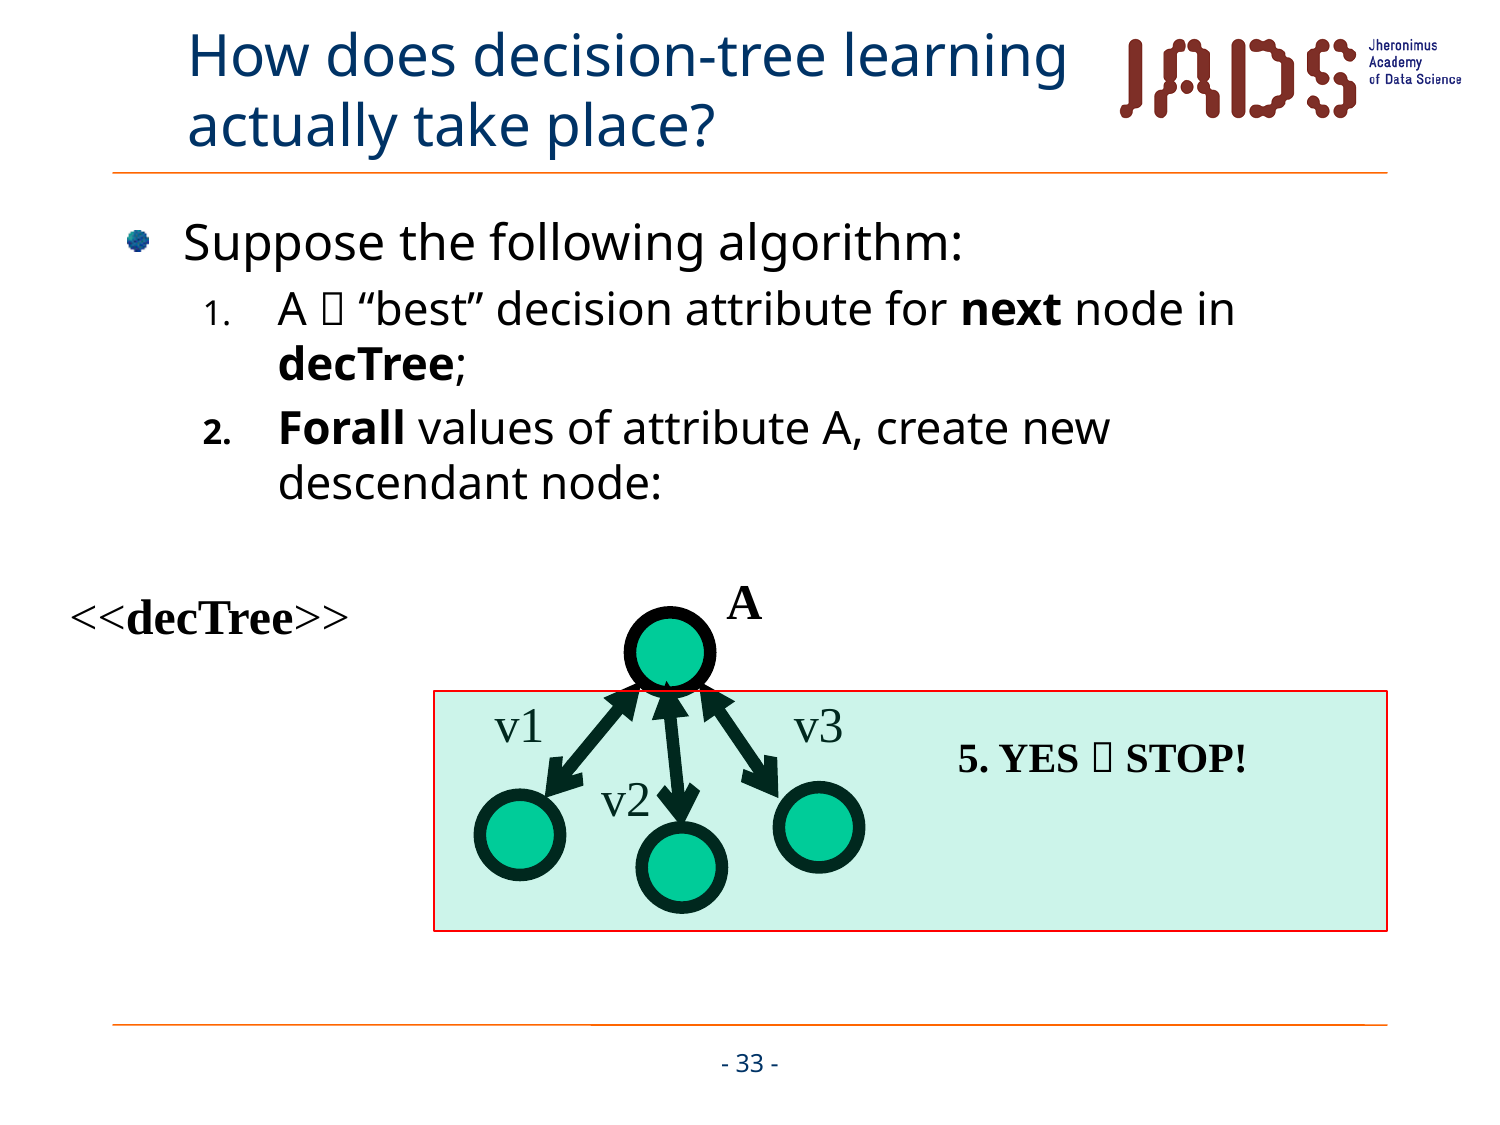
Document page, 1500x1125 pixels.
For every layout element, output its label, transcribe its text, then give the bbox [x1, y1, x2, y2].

text_box [629, 612, 711, 690]
text_box v1 [479, 685, 540, 690]
title How does decision-tree learning actually take place? [172, 19, 1105, 157]
list Suppose the following algorithm: A  “best” decision attribute for next node in decTree; Forall values of attribute A, create new descendant node: [112, 203, 1388, 988]
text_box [544, 680, 642, 799]
text_box [434, 690, 1388, 932]
picture [1080, 0, 1500, 157]
text_box v3 [782, 685, 859, 690]
slide_number - 33 - [670, 1039, 830, 1078]
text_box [698, 680, 779, 799]
text_box 5. YES  STOP! [943, 723, 1406, 789]
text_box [666, 680, 683, 828]
text_box A [711, 562, 778, 637]
text_box <<decTree>> [54, 577, 366, 652]
picture [127, 230, 149, 252]
